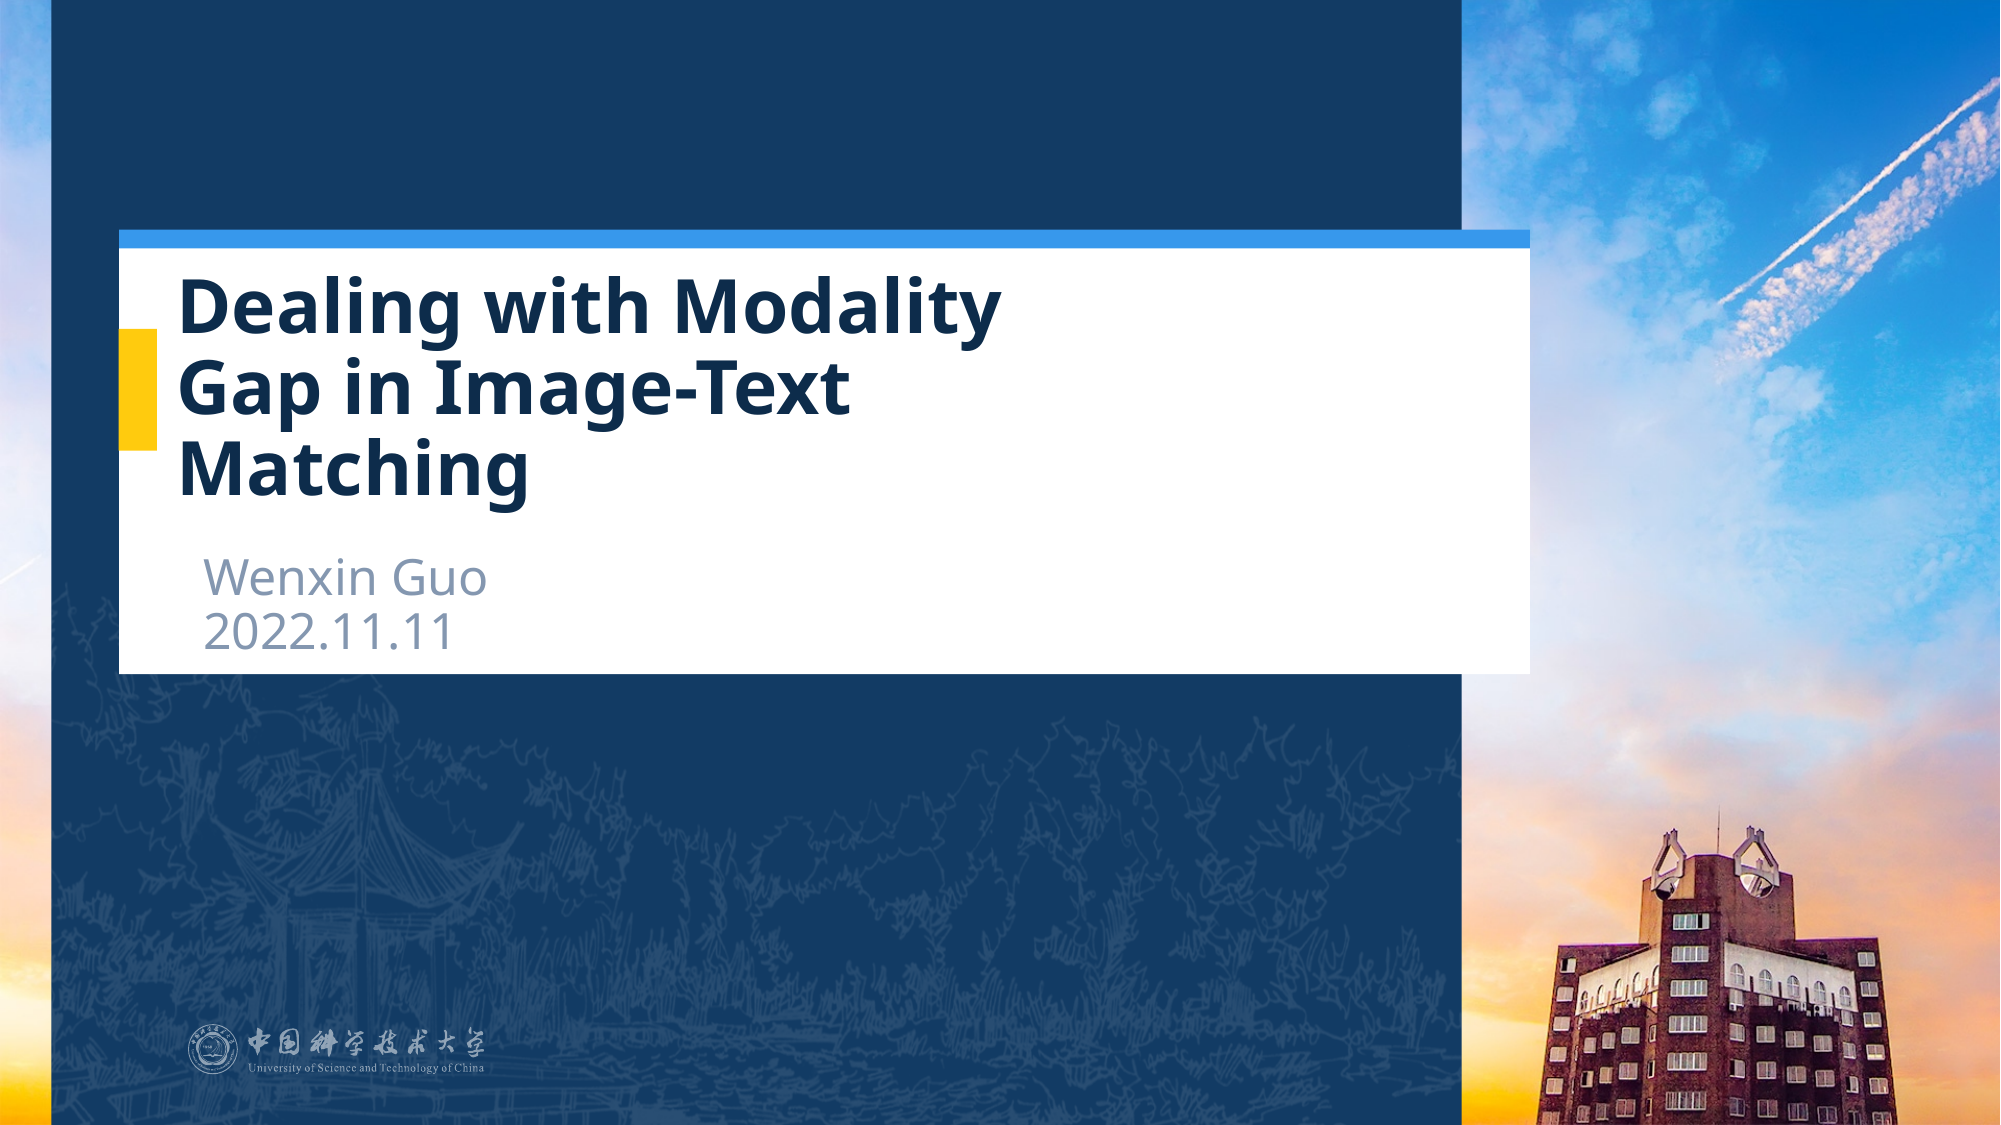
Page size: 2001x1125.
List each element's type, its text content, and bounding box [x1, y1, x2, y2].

title Dealing with Modality Gap in Image-Text Matching [161, 306, 1095, 474]
picture [0, 0, 51, 1125]
picture [1462, 0, 2000, 1125]
subtitle Wenxin Guo 2022.11.11 [188, 544, 1490, 625]
